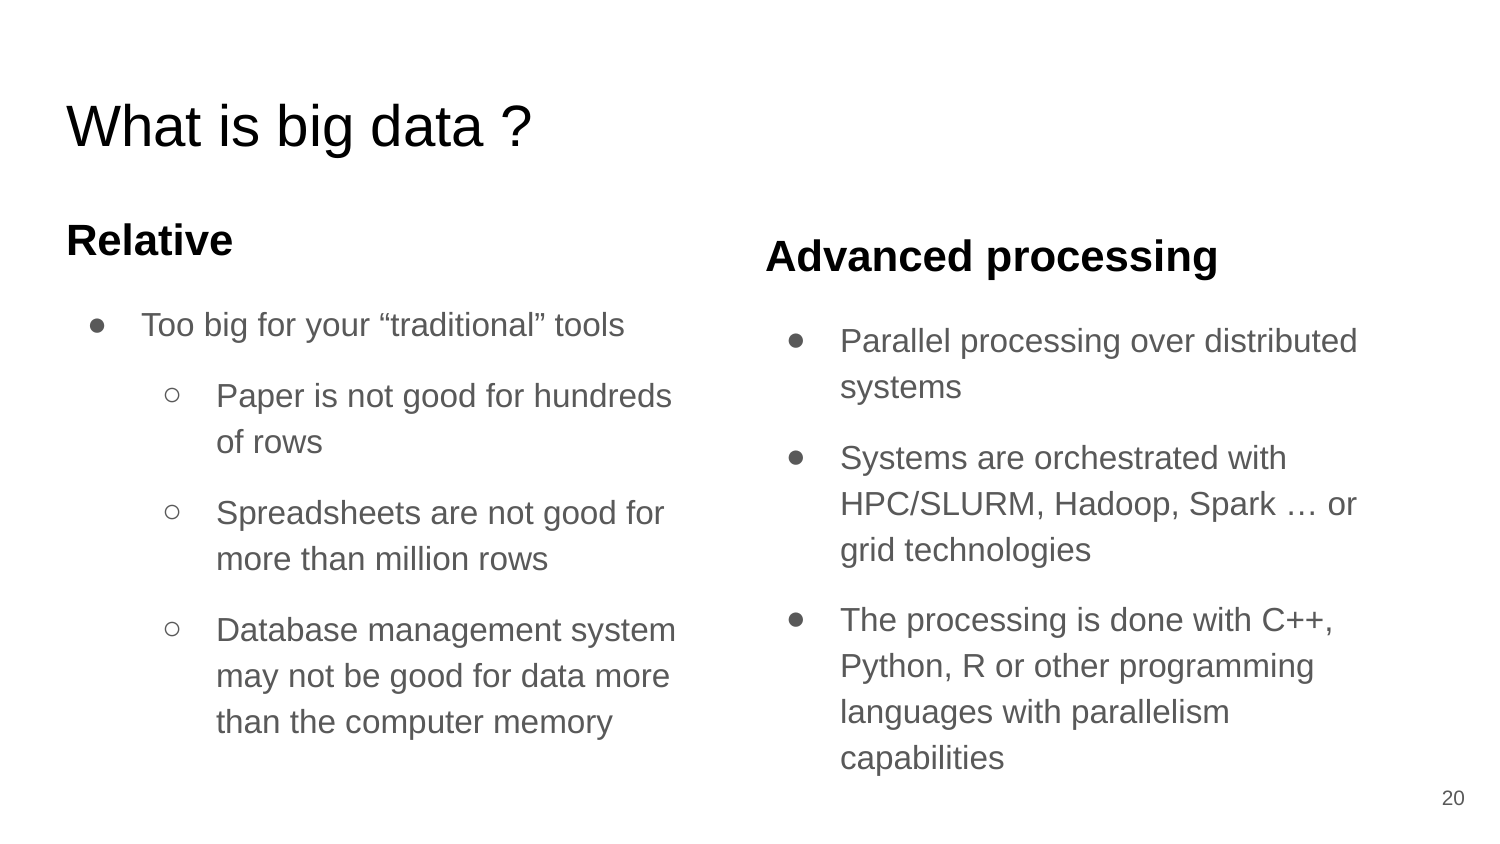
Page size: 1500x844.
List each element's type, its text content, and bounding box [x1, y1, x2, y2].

list Advanced processing Parallel processing over distributed systems Systems are orchestrated with HPC/SLURM, Hadoop, Spark … or grid technologies The processing is done with C++, Python, R or other programming languages with parallelism capabilities [750, 204, 1407, 765]
title What is big data ? [51, 72, 1449, 167]
list Relative Too big for your “traditional” tools Paper is not good for hundreds of rows Spreadsheets are not good for more than million rows Database management system may not be good for data more than the computer memory [51, 189, 708, 750]
slide_number 20 [1389, 764, 1480, 830]
